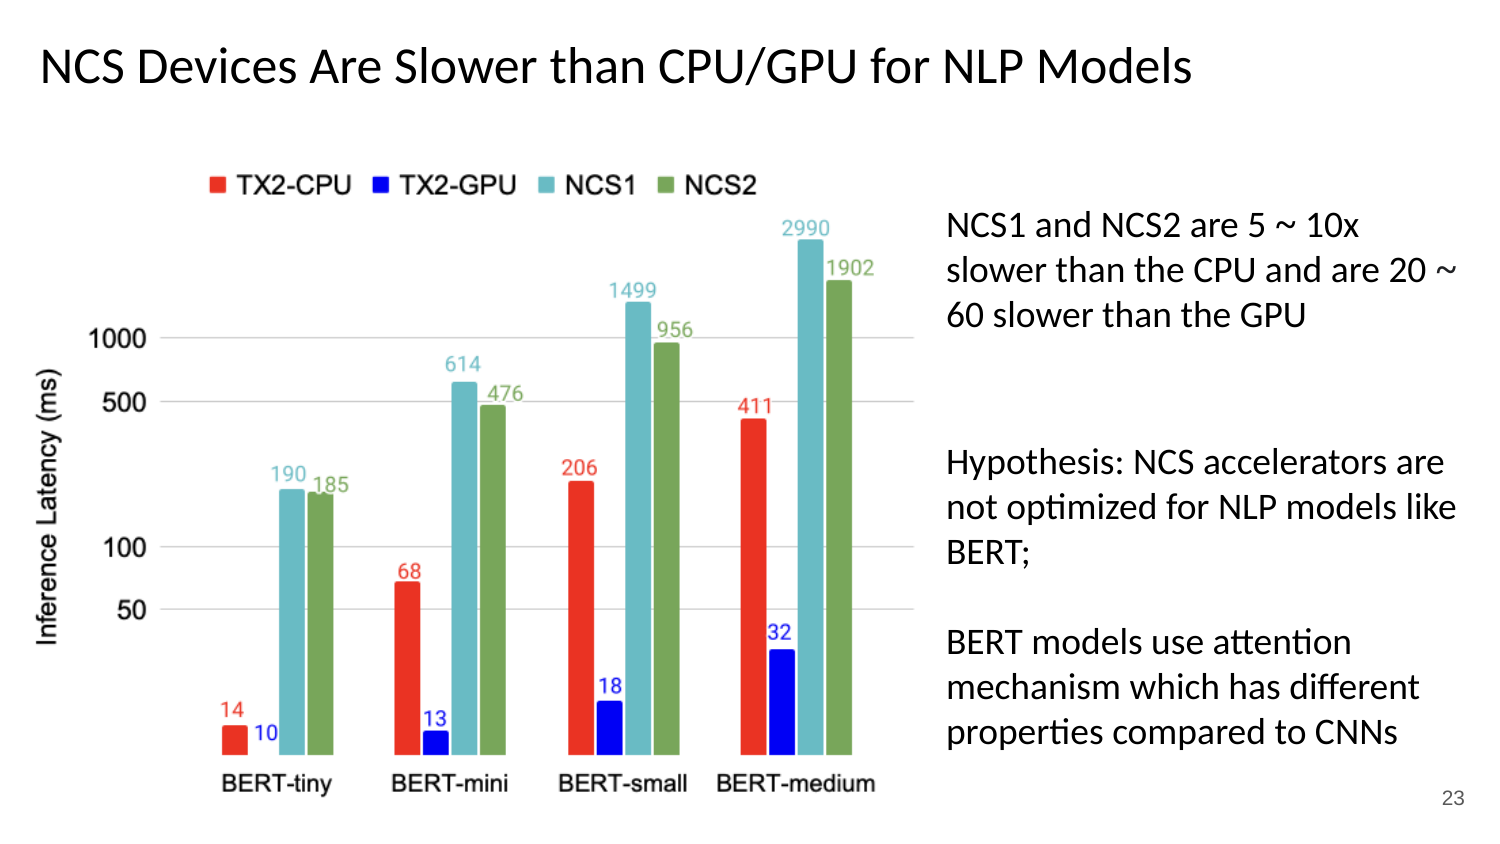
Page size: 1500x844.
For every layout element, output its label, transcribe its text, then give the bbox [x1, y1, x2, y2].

text_box NCS1 and NCS2 are 5 ~ 10x slower than the CPU and are 20 ~ 60 slower than the GPU [930, 184, 1480, 357]
text_box Hypothesis: NCS accelerators are not optimized for NLP models like BERT; BERT models use attention mechanism which has different properties compared to CNNs [930, 421, 1480, 765]
picture [24, 135, 916, 819]
title NCS Devices Are Slower than CPU/GPU for NLP Models [24, 16, 1480, 111]
slide_number ‹#› [1389, 765, 1480, 830]
